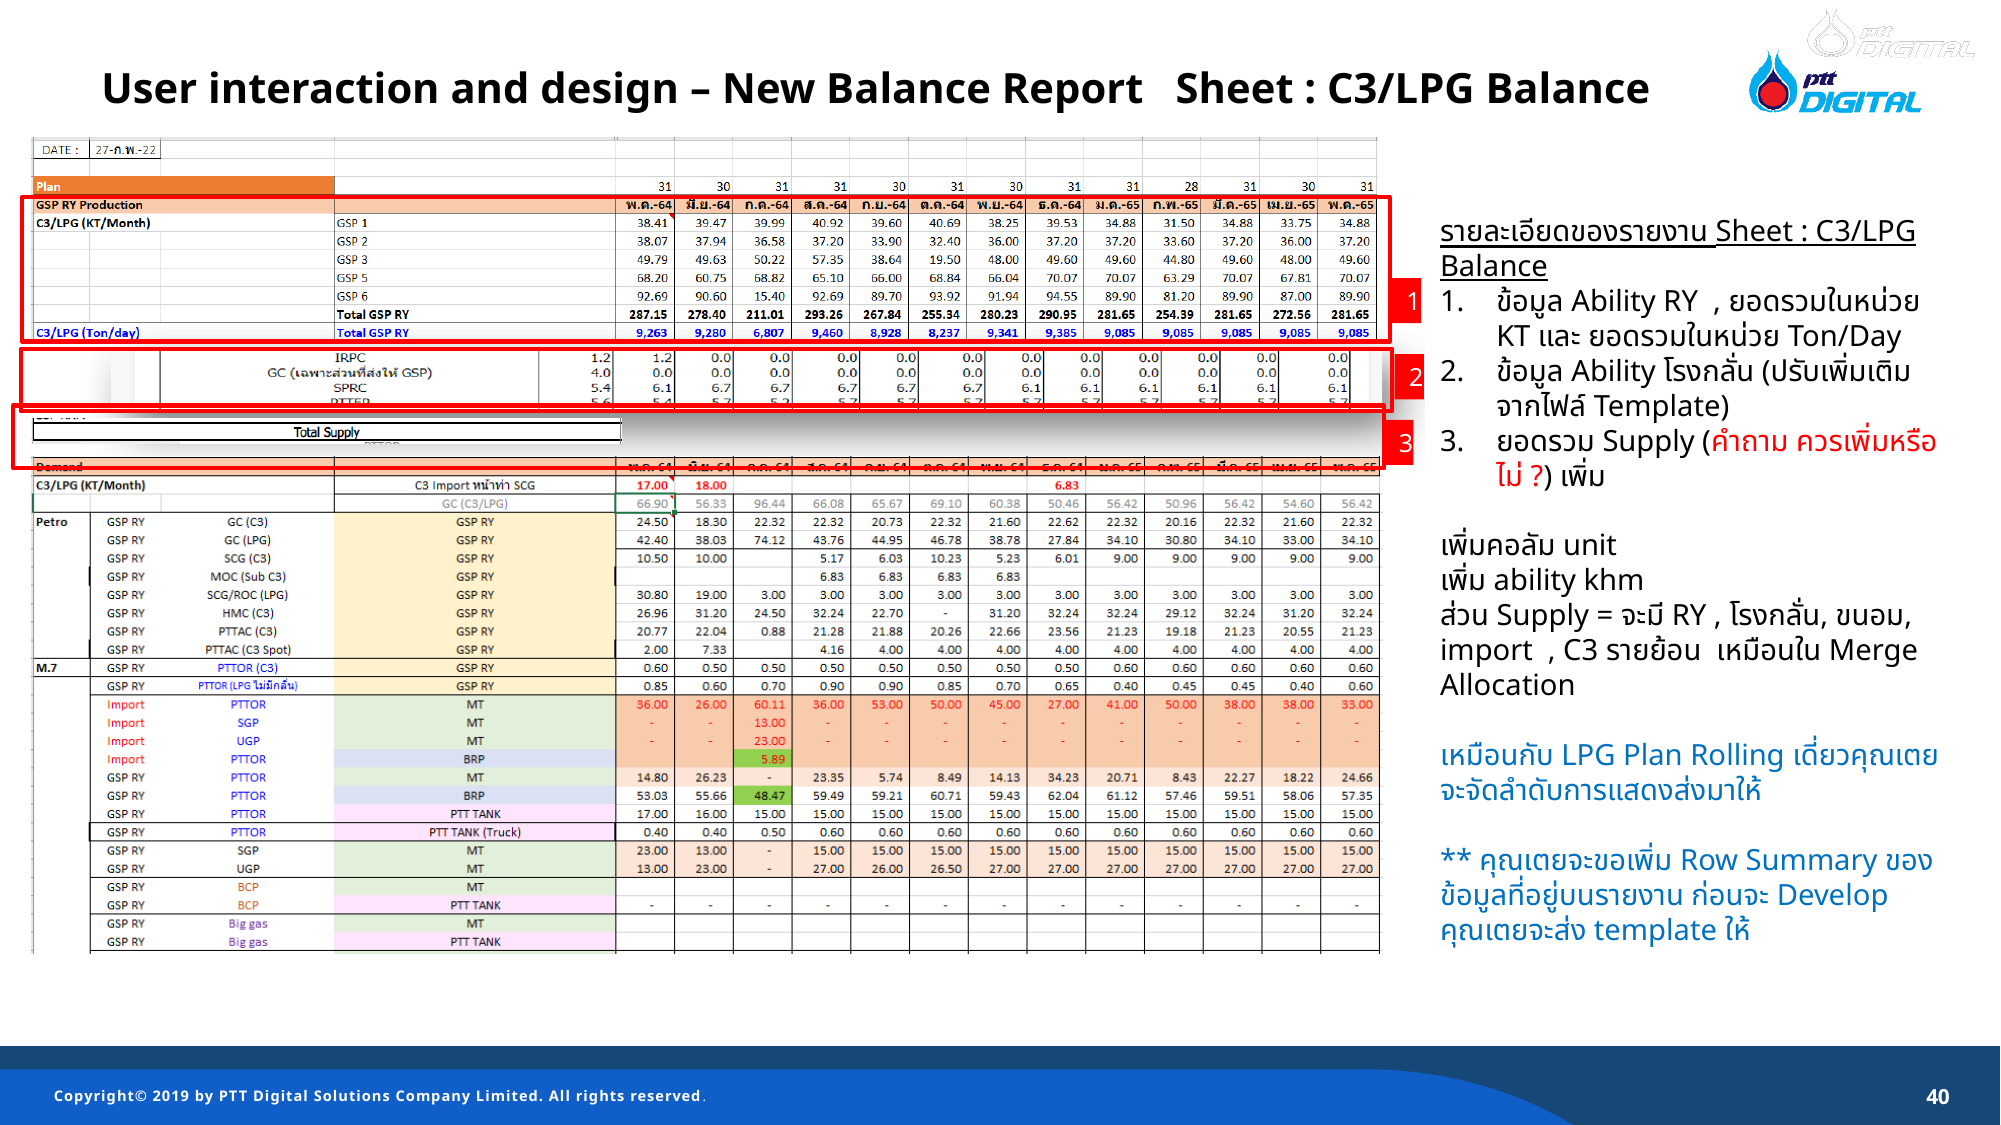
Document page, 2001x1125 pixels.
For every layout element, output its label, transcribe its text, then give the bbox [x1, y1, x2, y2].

text_box รายละเอียดของรายงาน Sheet : C3/LPG Balance ข้อมูล Ability RY , ยอดรวมในหน่วย KT และ ยอดรวมในหน่วย Ton/Day ข้อมูล Ability โรงกลั่น (ปรับเพิ่มเติมจากไฟล์ Template) ยอดรวม Supply (คำถาม ควรเพิ่มหรือไม่ ?) เพิ่ม เพิ่มคอลัม unit เพิ่ม ability khm ส่วน Supply = จะมี RY , โรงกลั่น, ขนอม, import , C3 รายย้อน เหมือนใน Merge Allocation เหมือนกับ LPG Plan Rolling เดี่ยวคุณเตยจะจัดลำดับการแสดงส่งมาให้ ** คุณเตยจะขอเพิ่ม Row Summary ของ ข้อมูลที่อยู่บนรายงาน ก่อนจะ Develop คุณเตยจะส่ง template ให้ [1425, 204, 1956, 989]
text_box [1380, 347, 1394, 413]
text_box 1 [1390, 276, 1423, 325]
picture [1744, 0, 1977, 135]
text_box [11, 403, 1382, 470]
text_box [1381, 195, 1392, 344]
picture [31, 455, 1384, 954]
picture [110, 349, 1383, 413]
text_box [19, 347, 106, 403]
picture [0, 1046, 2000, 1125]
text_box 2 [1393, 352, 1426, 401]
list User interaction and design – New Balance Report Sheet : C3/LPG Balance [86, 54, 1709, 114]
picture [31, 136, 1379, 342]
text_box 3 [1382, 418, 1416, 467]
picture [31, 417, 623, 444]
slide_number 40 [1891, 1076, 1985, 1119]
text_box [20, 195, 27, 344]
